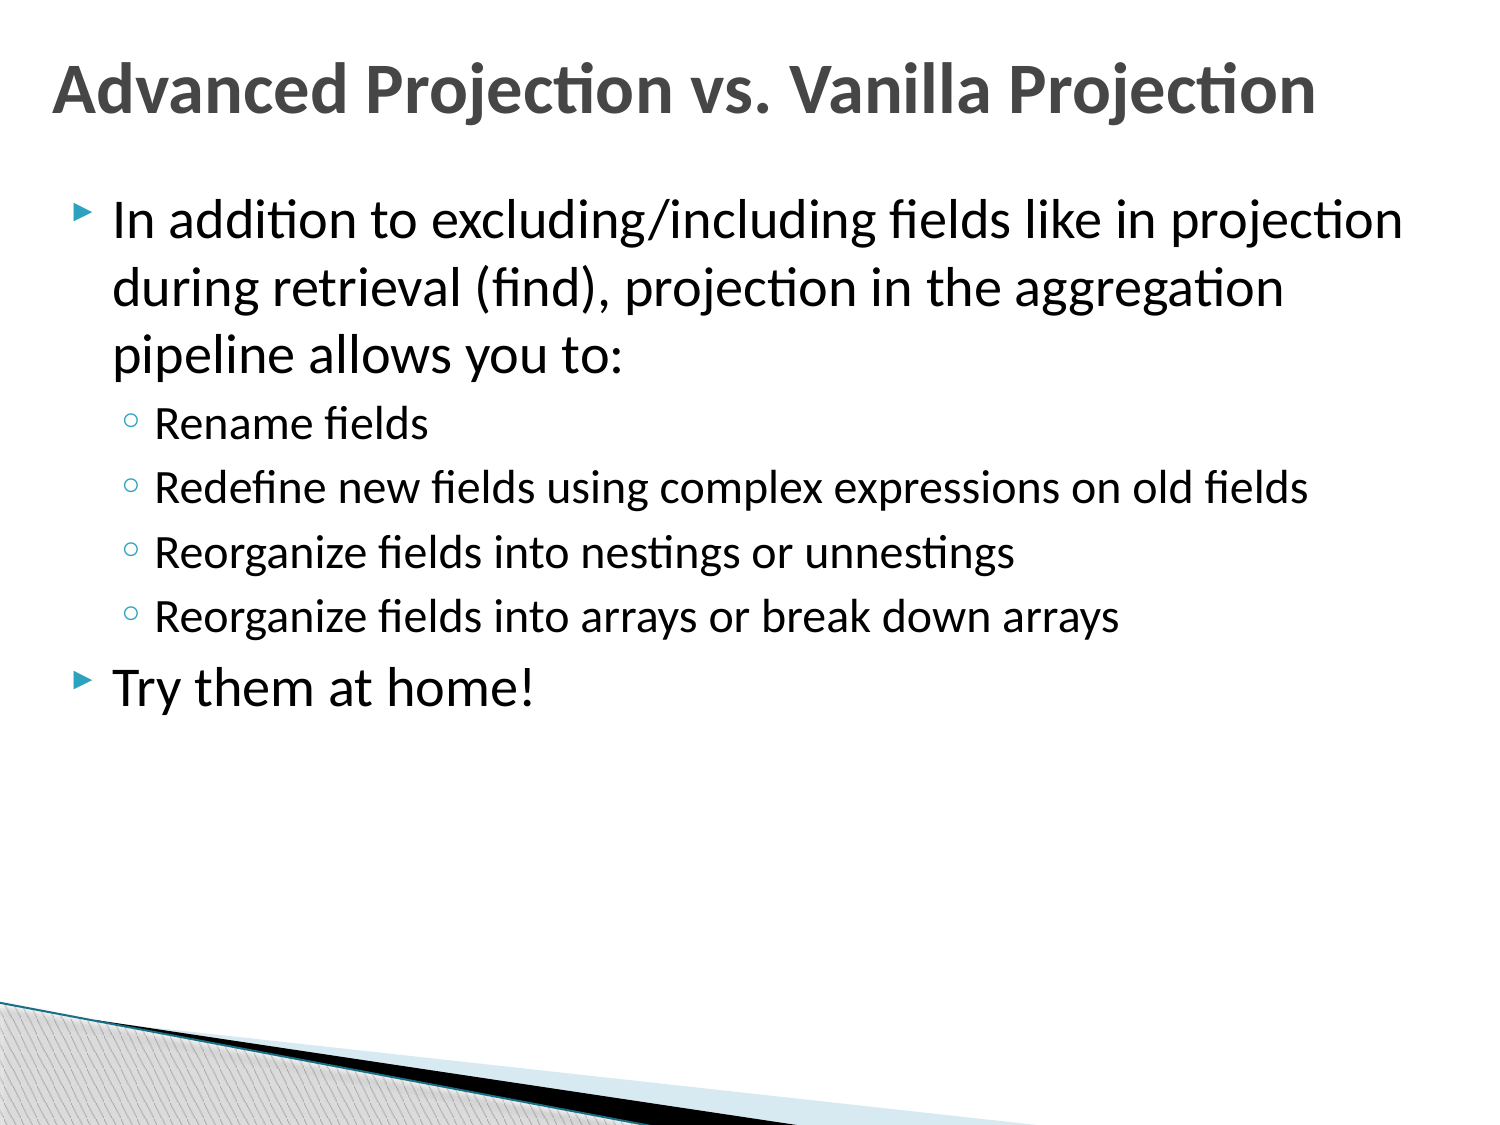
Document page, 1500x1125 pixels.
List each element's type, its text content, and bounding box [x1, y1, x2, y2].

title Advanced Projection vs. Vanilla Projection [37, 24, 1425, 145]
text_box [0, 1006, 633, 1125]
list In addition to excluding/including fields like in projection during retrieval (find), projection in the aggregation pipeline allows you to: Rename fields Redefine new fields using complex expressions on old fields Reorganize fields into nestings or unnestings Reorganize fields into arrays or break down arrays Try them at home! [37, 174, 1426, 1013]
